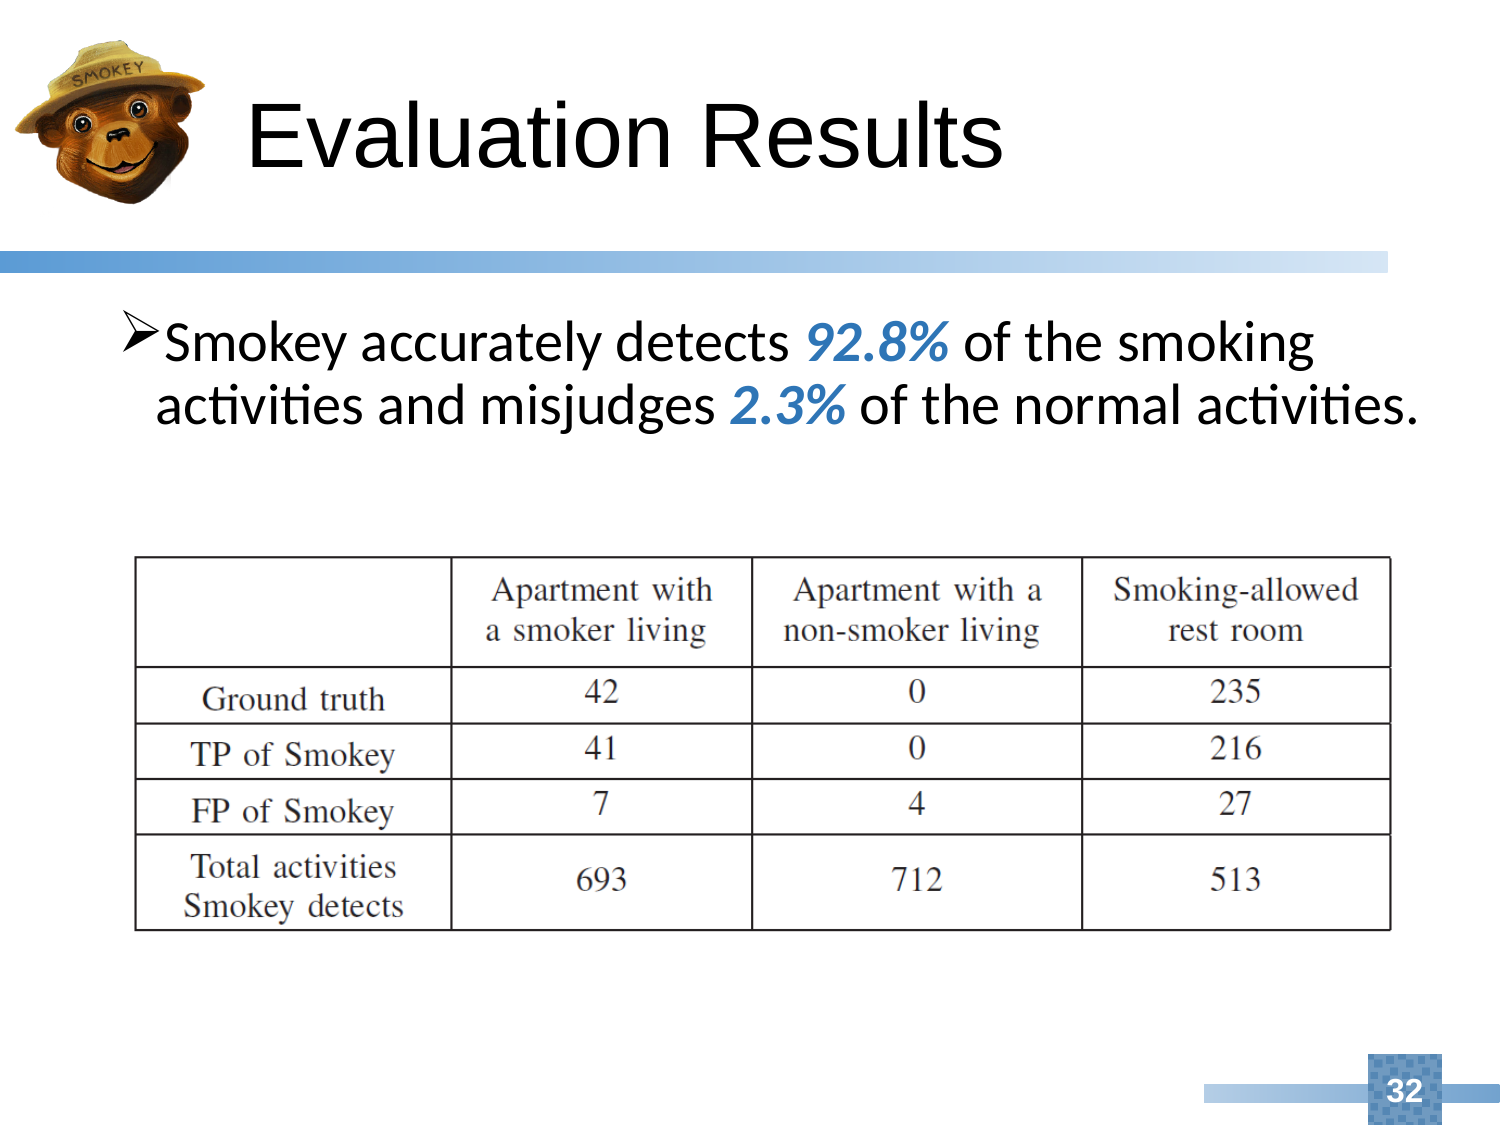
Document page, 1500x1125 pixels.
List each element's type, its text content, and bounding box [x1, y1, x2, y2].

title Evaluation Results [230, 41, 1397, 235]
slide_number 32 [1368, 1059, 1442, 1120]
picture [128, 541, 1397, 941]
list Smokey accurately detects 92.8% of the smoking activities and misjudges 2.3% of the normal activities. [103, 303, 1442, 1035]
picture [13, 28, 206, 222]
